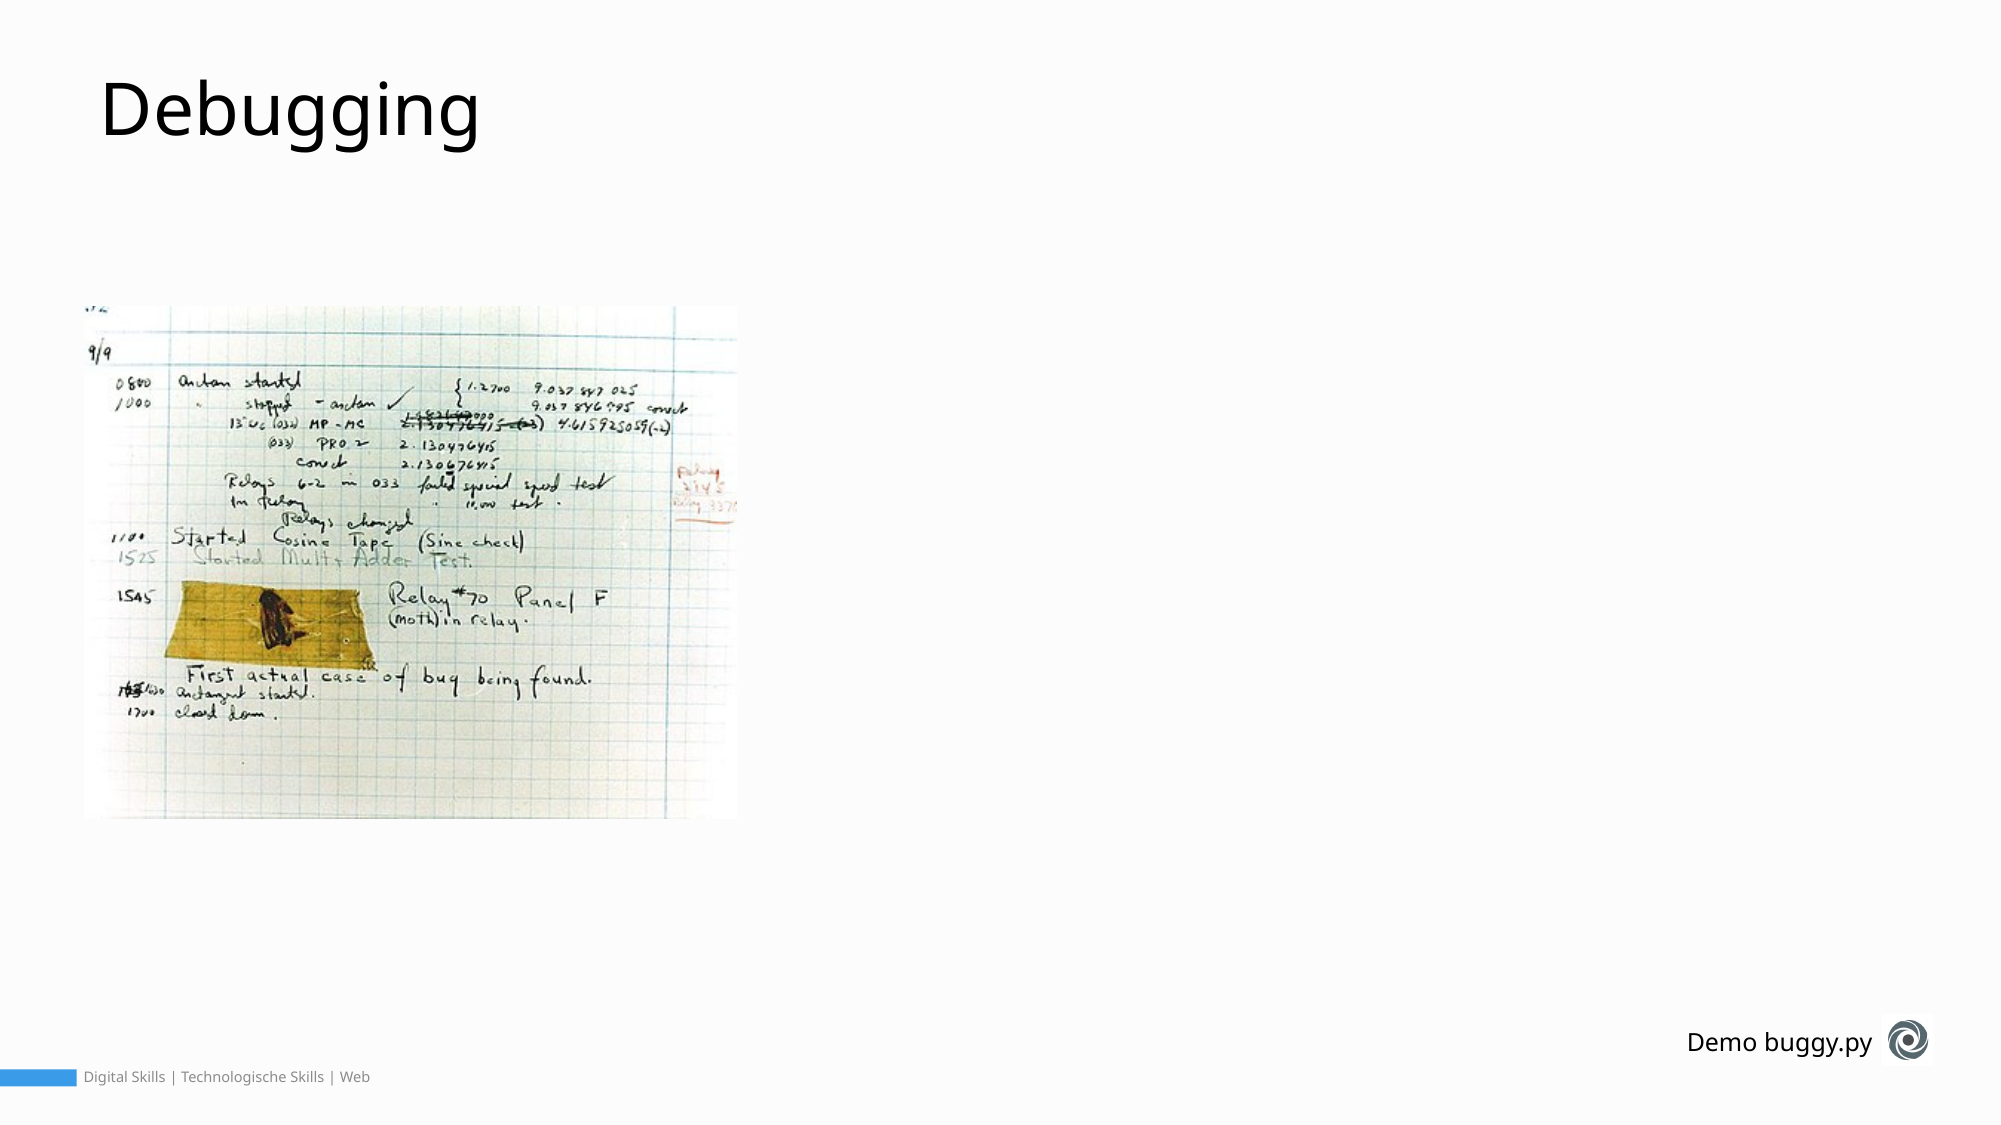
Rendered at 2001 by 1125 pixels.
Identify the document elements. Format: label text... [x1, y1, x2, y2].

picture [1882, 1014, 1934, 1066]
text_box Demo buggy.py [1672, 1018, 1882, 1064]
title Debugging [84, 64, 1810, 132]
picture [84, 306, 737, 819]
